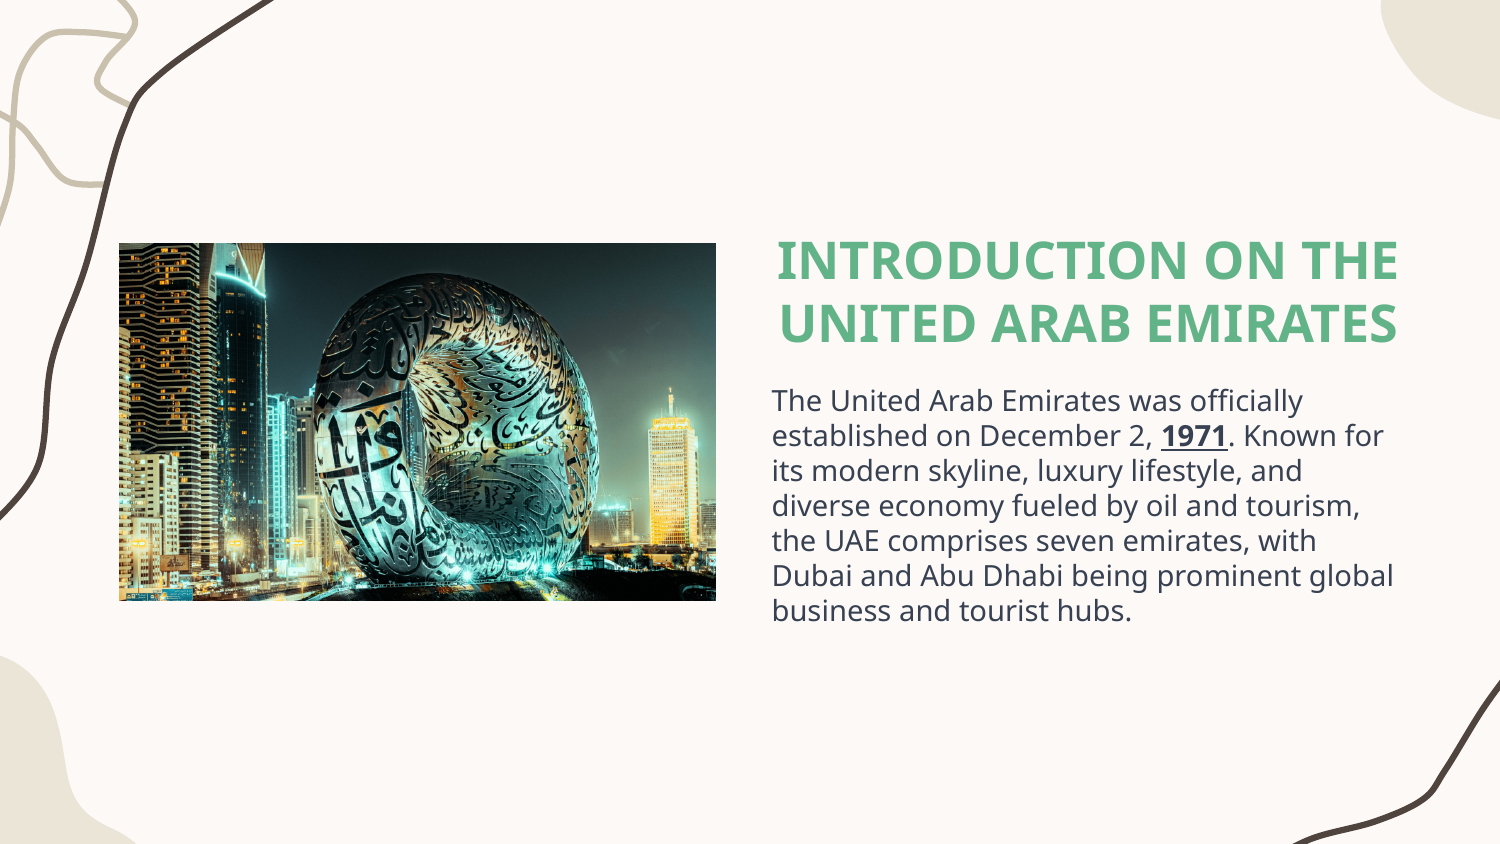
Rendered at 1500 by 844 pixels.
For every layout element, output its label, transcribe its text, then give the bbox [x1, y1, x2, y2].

title INTRODUCTION ON THE UNITED ARAB EMIRATES [756, 221, 1421, 367]
picture [119, 242, 716, 601]
subtitle The United Arab Emirates was officially established on December 2, 1971. Known for its modern skyline, luxury lifestyle, and diverse economy fueled by oil and tourism, the UAE comprises seven emirates, with Dubai and Abu Dhabi being prominent global business and tourist hubs. [756, 367, 1421, 548]
